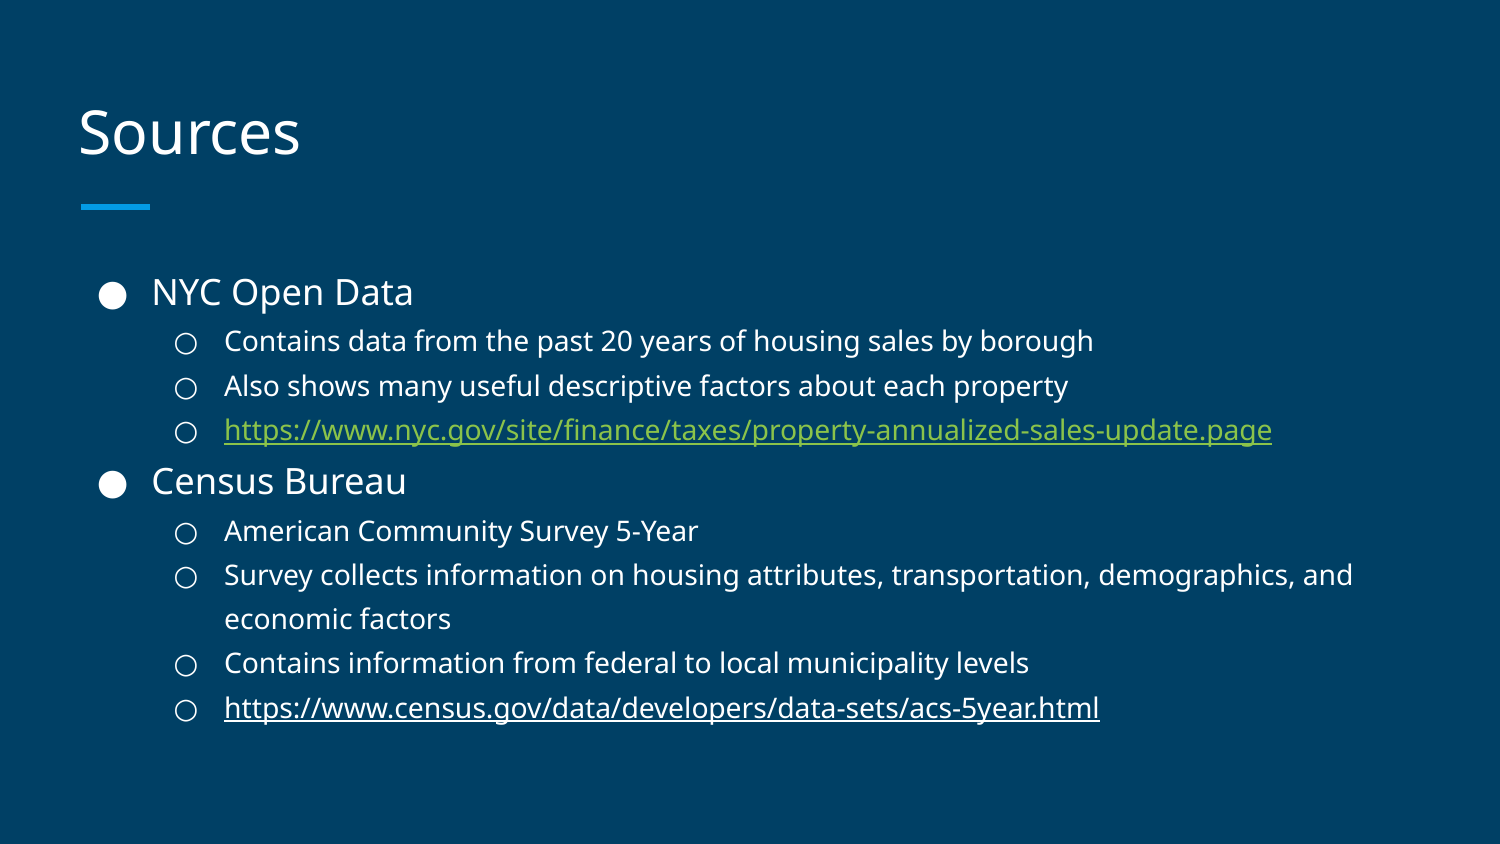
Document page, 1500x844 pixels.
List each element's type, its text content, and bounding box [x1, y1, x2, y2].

title Sources [63, 75, 1437, 188]
list NYC Open Data Contains data from the past 20 years of housing sales by borough Also shows many useful descriptive factors about each property https://www.nyc.gov/site/finance/taxes/property-annualized-sales-update.page Census Bureau American Community Survey 5-Year Survey collects information on housing attributes, transportation, demographics, and economic factors Contains information from federal to local municipality levels https://www.census.gov/data/developers/data-sets/acs-5year.html [63, 244, 1437, 750]
